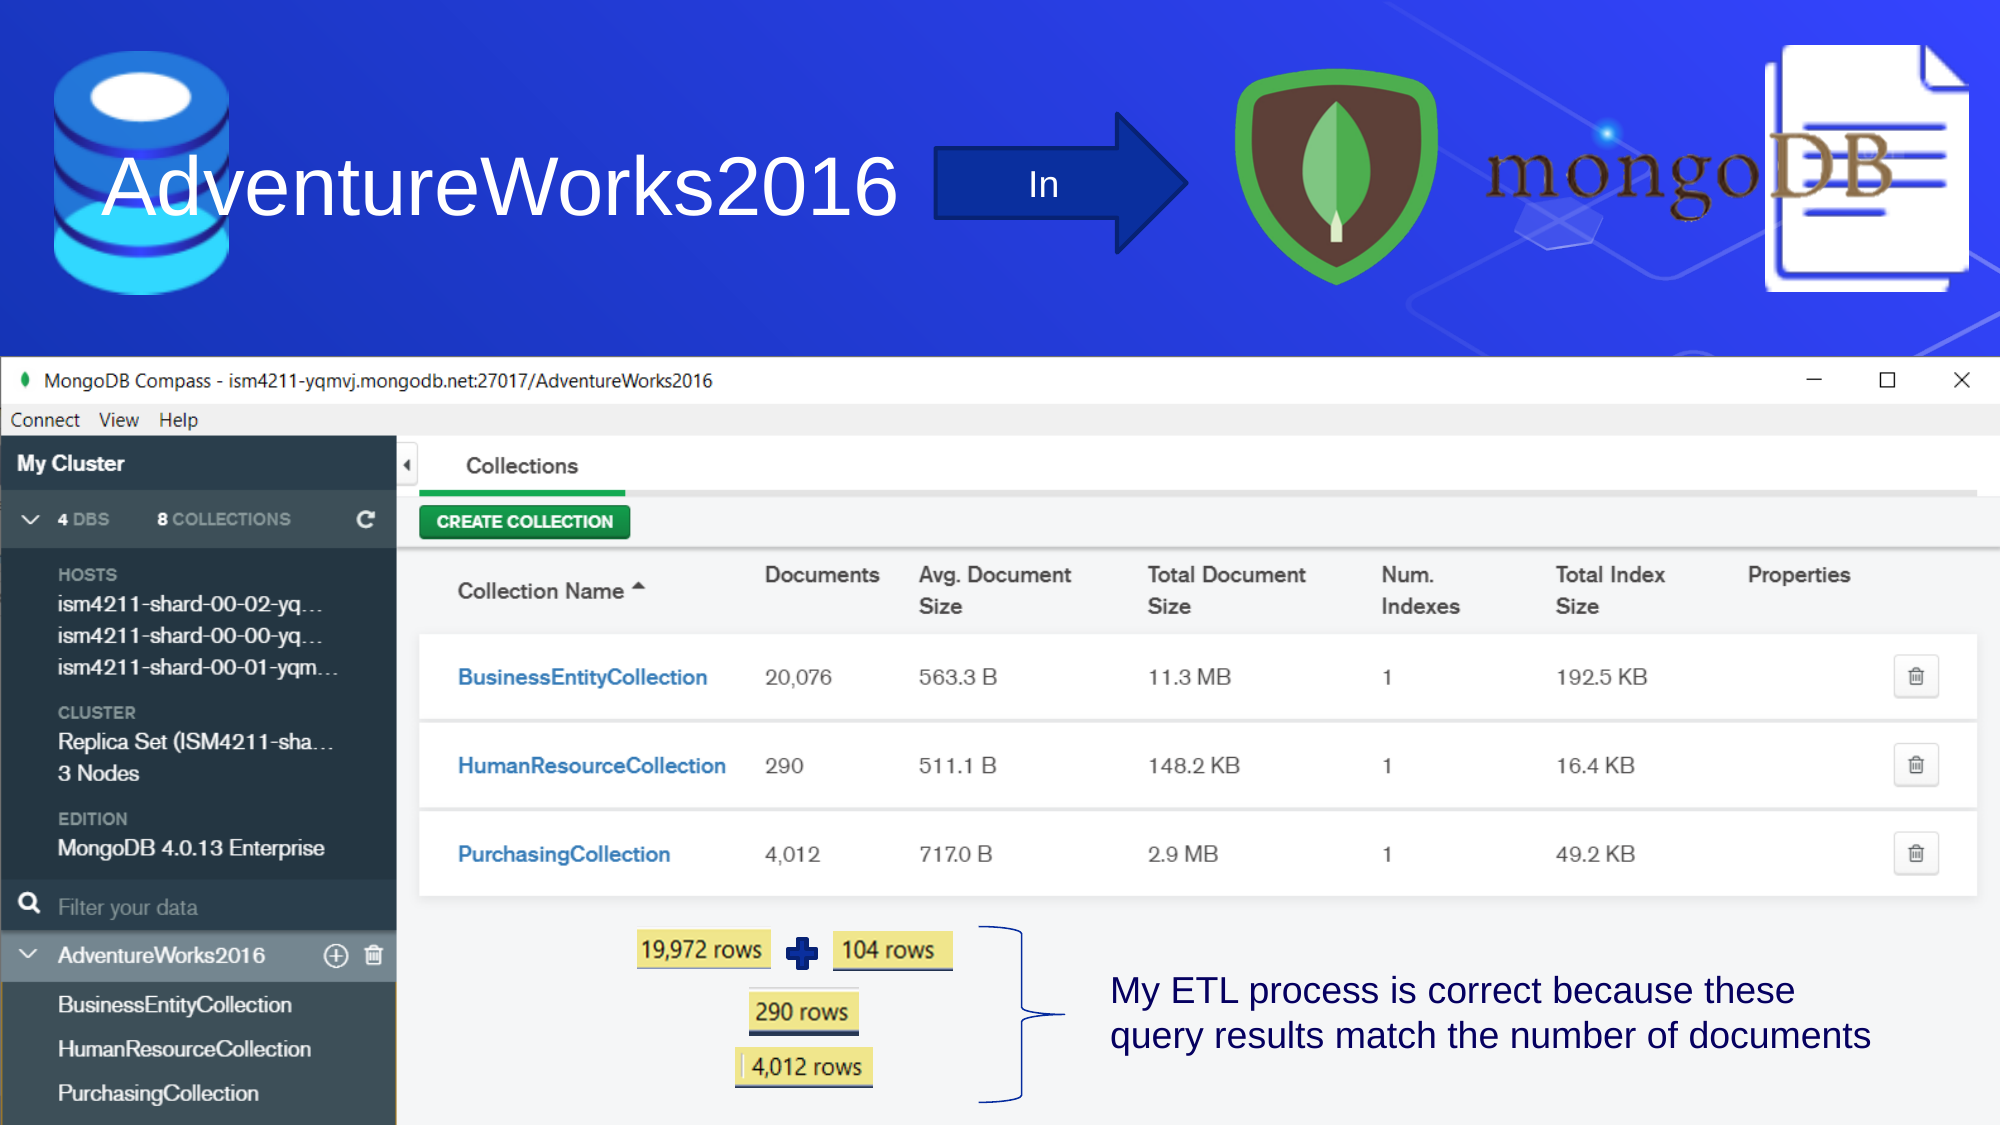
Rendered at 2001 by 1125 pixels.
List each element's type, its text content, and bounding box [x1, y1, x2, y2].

picture [0, 0, 2000, 1125]
text_box In [933, 111, 1189, 255]
text_box AdventureWorks2016 [233, 125, 1000, 240]
